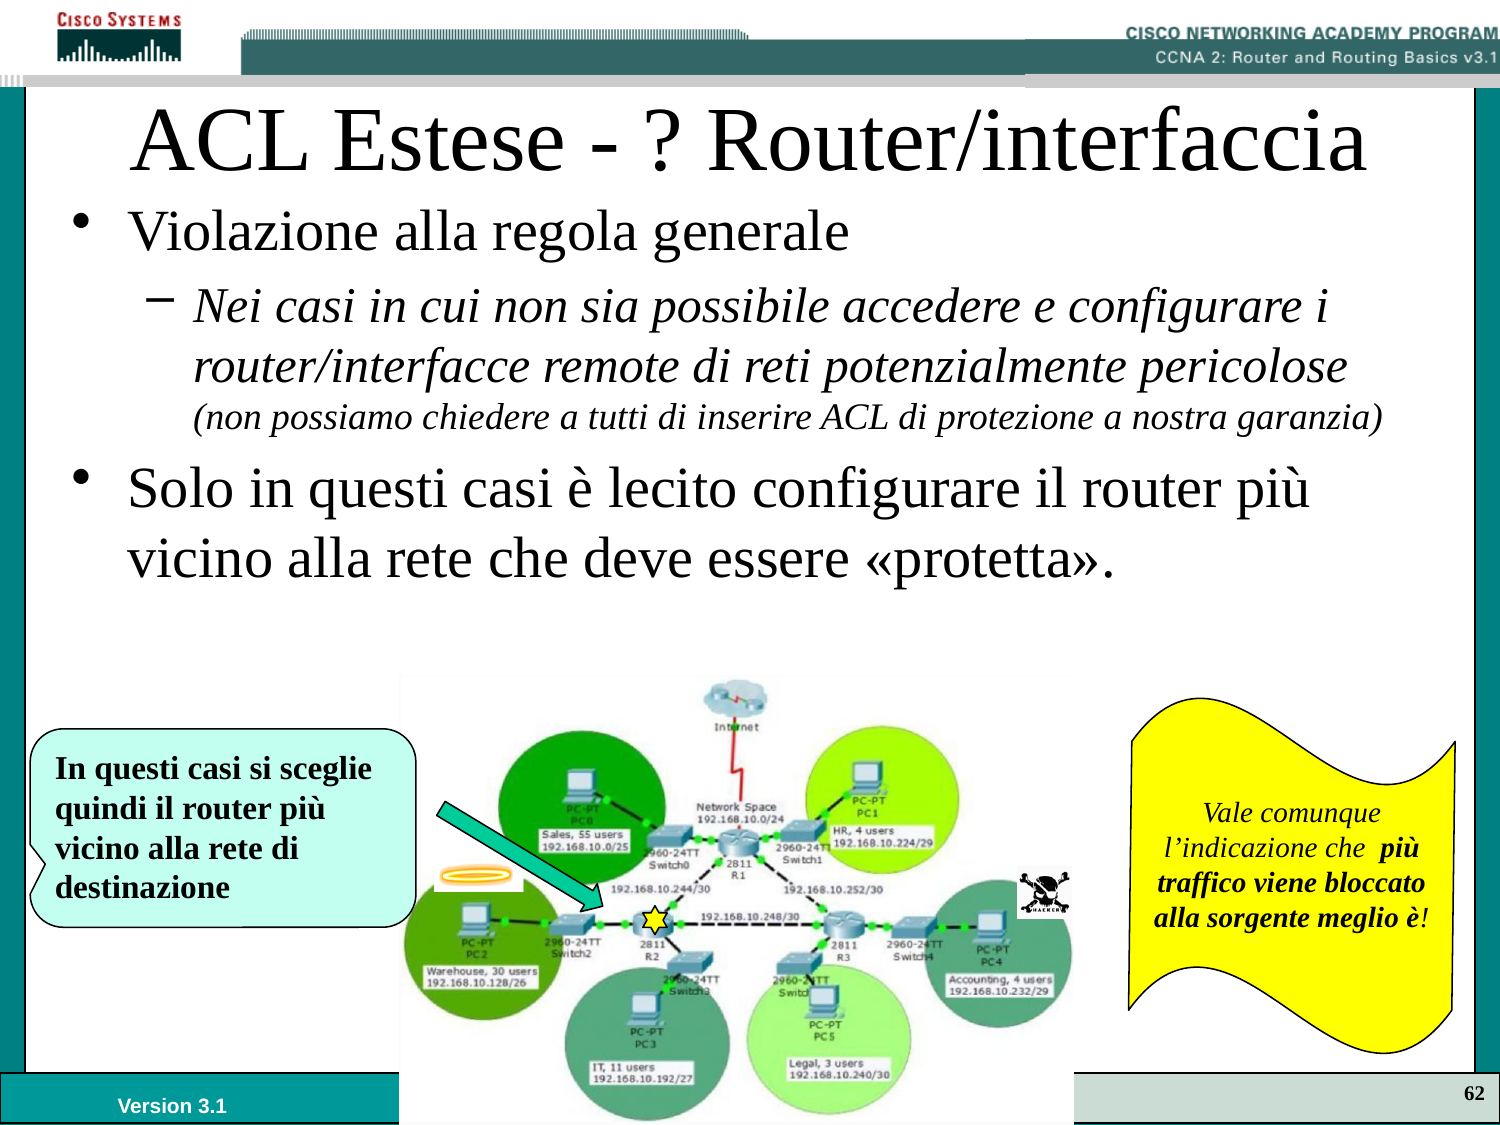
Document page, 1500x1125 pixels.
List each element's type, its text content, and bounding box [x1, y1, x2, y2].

picture [399, 667, 1074, 1125]
title ACL Estese - ? Router/interfaccia [58, 69, 1442, 198]
text_box In questi casi si sceglie quindi il router più vicino alla rete di destinazione [30, 728, 394, 928]
text_box Vale comunque l’indicazione che più traffico viene bloccato alla sorgente meglio è! [1128, 698, 1456, 1054]
list Violazione alla regola generale Nei casi in cui non sia possibile accedere e configurare i router/interfacce remote di reti potenzialmente pericolose (non possiamo chiedere a tutti di inserire ACL di protezione a nostra garanzia) Solo in questi casi è lecito configurare il router più vicino alla rete che deve essere «protetta». [55, 184, 1439, 970]
picture [0, 0, 1500, 88]
